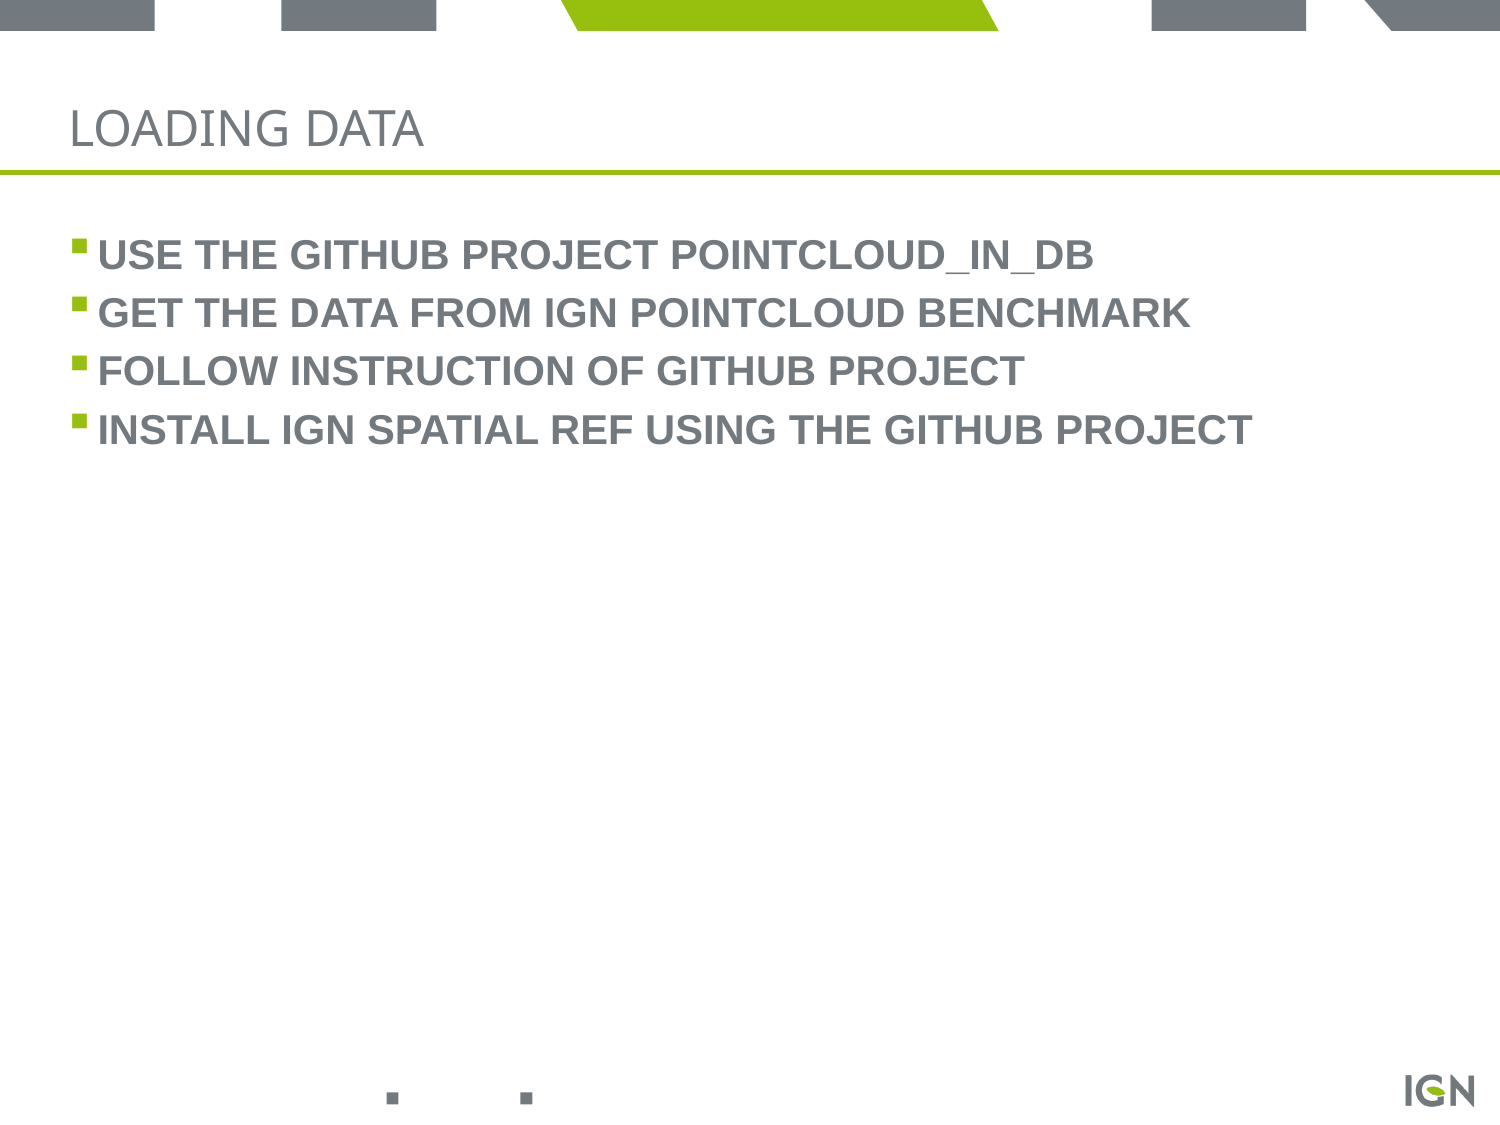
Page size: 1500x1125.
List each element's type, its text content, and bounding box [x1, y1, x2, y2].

list Use the github project PointCloud_In_DB Get the data from IGN pointcloud benchmark Follow instruction of github project Install IGN spatial ref using the github project [53, 219, 1425, 1005]
title Loading data [53, 80, 1425, 173]
picture [1404, 1074, 1475, 1109]
